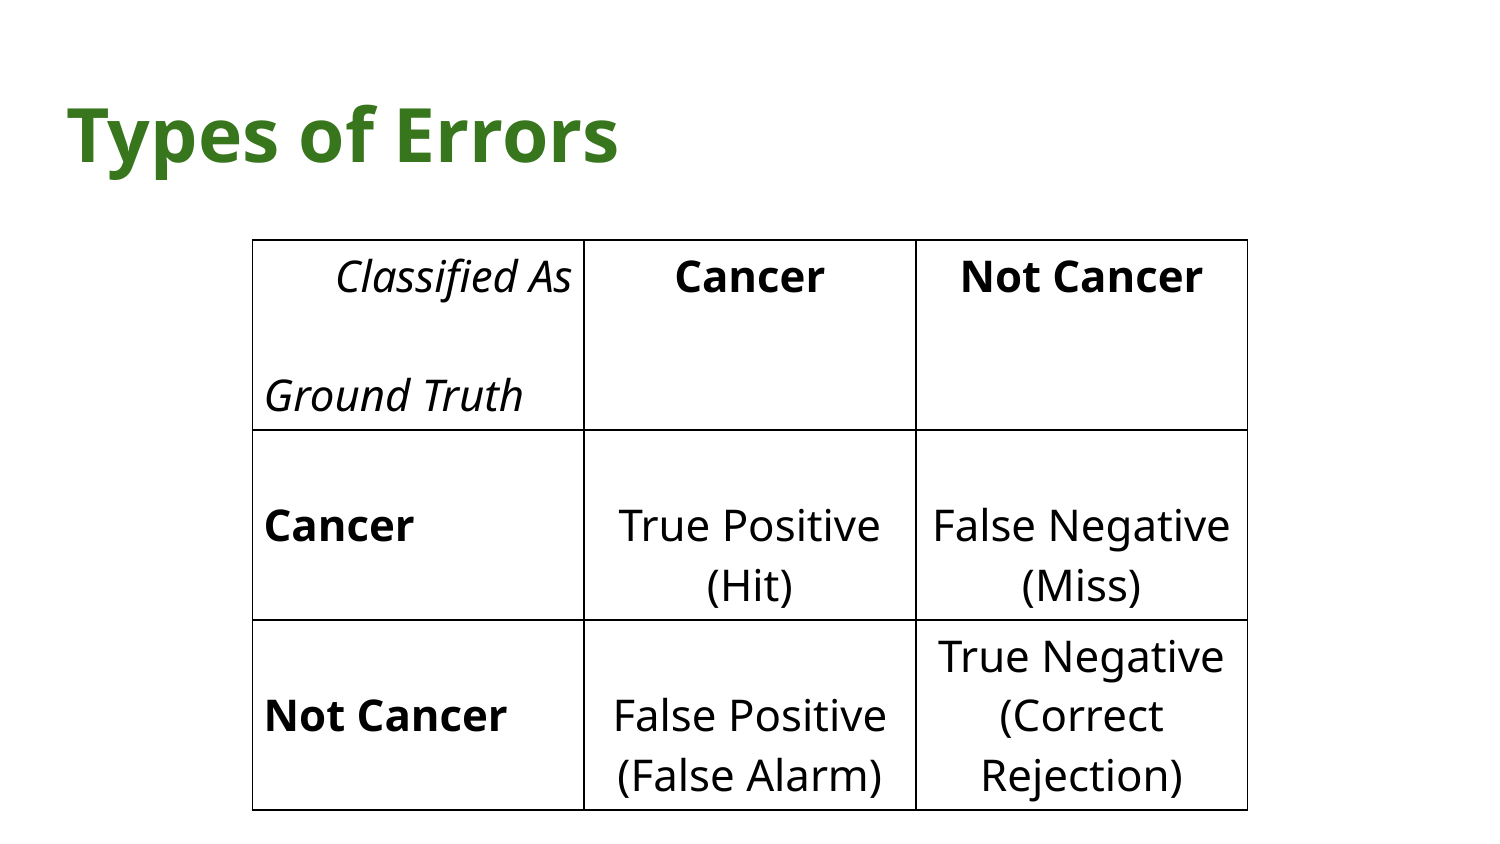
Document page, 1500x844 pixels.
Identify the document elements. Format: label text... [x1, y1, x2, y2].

table_cell Cancer [253, 431, 583, 619]
table_cell True Negative (Correct Rejection) [917, 621, 1247, 809]
title Types of Errors [51, 72, 1449, 167]
table_header Not Cancer [917, 241, 1247, 429]
table_cell False Negative (Miss) [917, 431, 1247, 619]
table_header Classified As Ground Truth [253, 241, 583, 429]
table_cell True Positive (Hit) [585, 431, 915, 619]
table_header Cancer [585, 241, 915, 429]
table_cell False Positive (False Alarm) [585, 621, 915, 809]
table_cell Not Cancer [253, 621, 583, 809]
